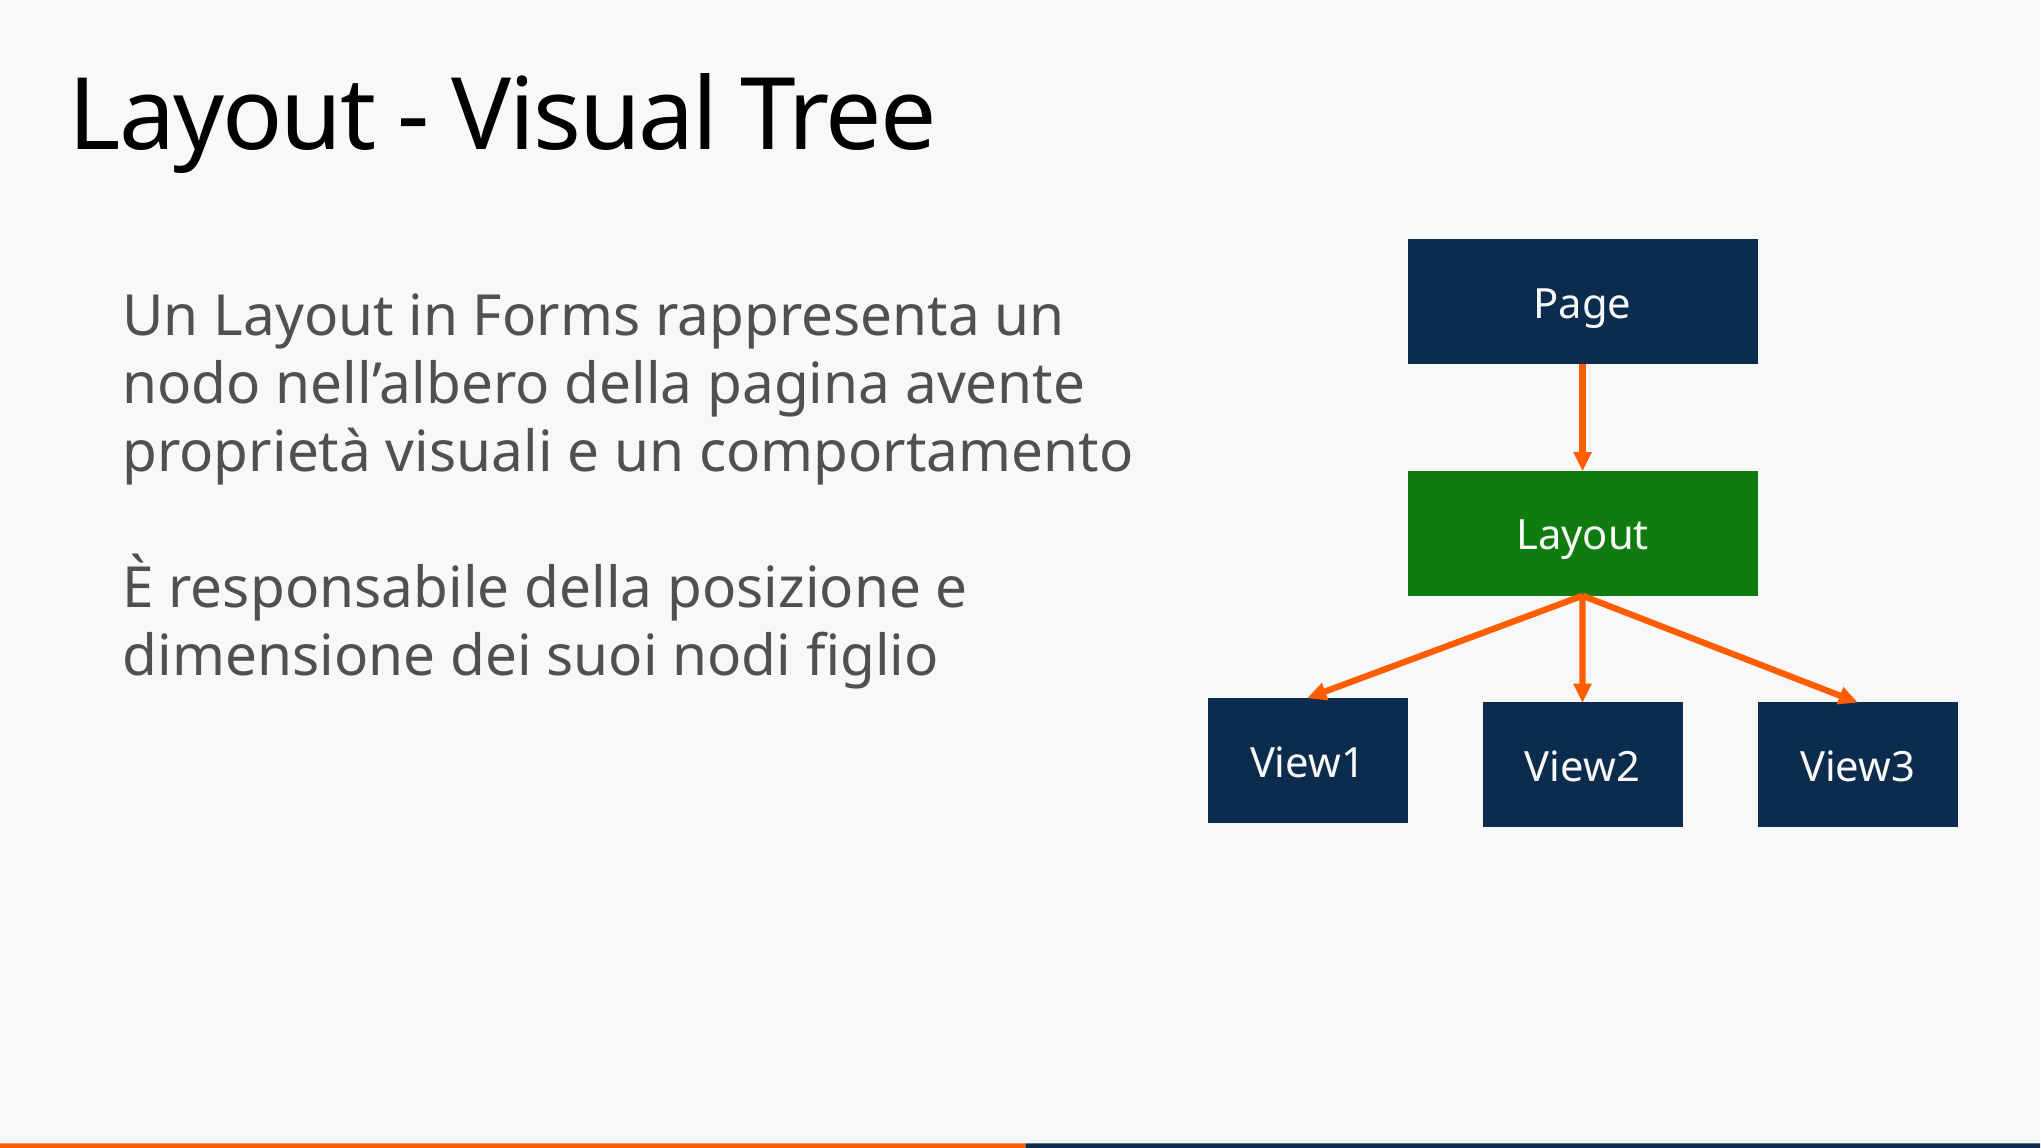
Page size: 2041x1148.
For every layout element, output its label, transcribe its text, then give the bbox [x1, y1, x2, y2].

text_box Page [1407, 238, 1758, 365]
text_box View1 [1207, 697, 1408, 824]
text_box Layout [1407, 470, 1758, 595]
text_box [1307, 595, 1582, 699]
text_box View3 [1757, 702, 1958, 828]
text_box View2 [1482, 702, 1683, 828]
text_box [1582, 595, 1858, 703]
text_box Un Layout in Forms rappresenta un nodo nell’albero della pagina avente proprietà visuali e un comportamento È responsabile della posizione e dimensione dei suoi nodi figlio [119, 278, 1195, 687]
title Layout - Visual Tree [45, 48, 1996, 199]
